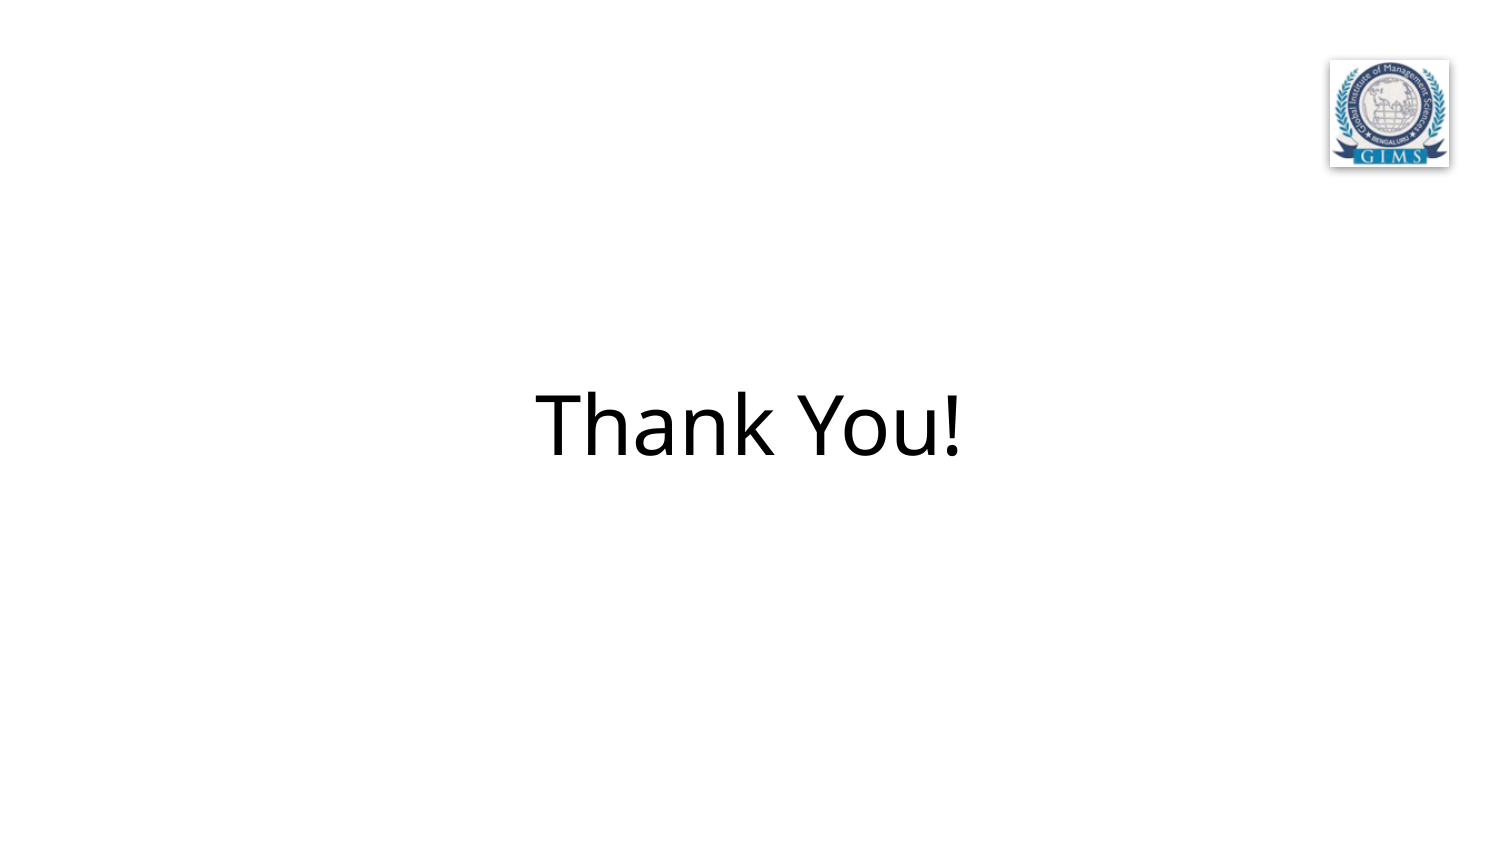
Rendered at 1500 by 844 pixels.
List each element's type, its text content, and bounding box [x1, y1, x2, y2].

picture [1330, 60, 1450, 168]
title Thank You! [0, 301, 1500, 543]
